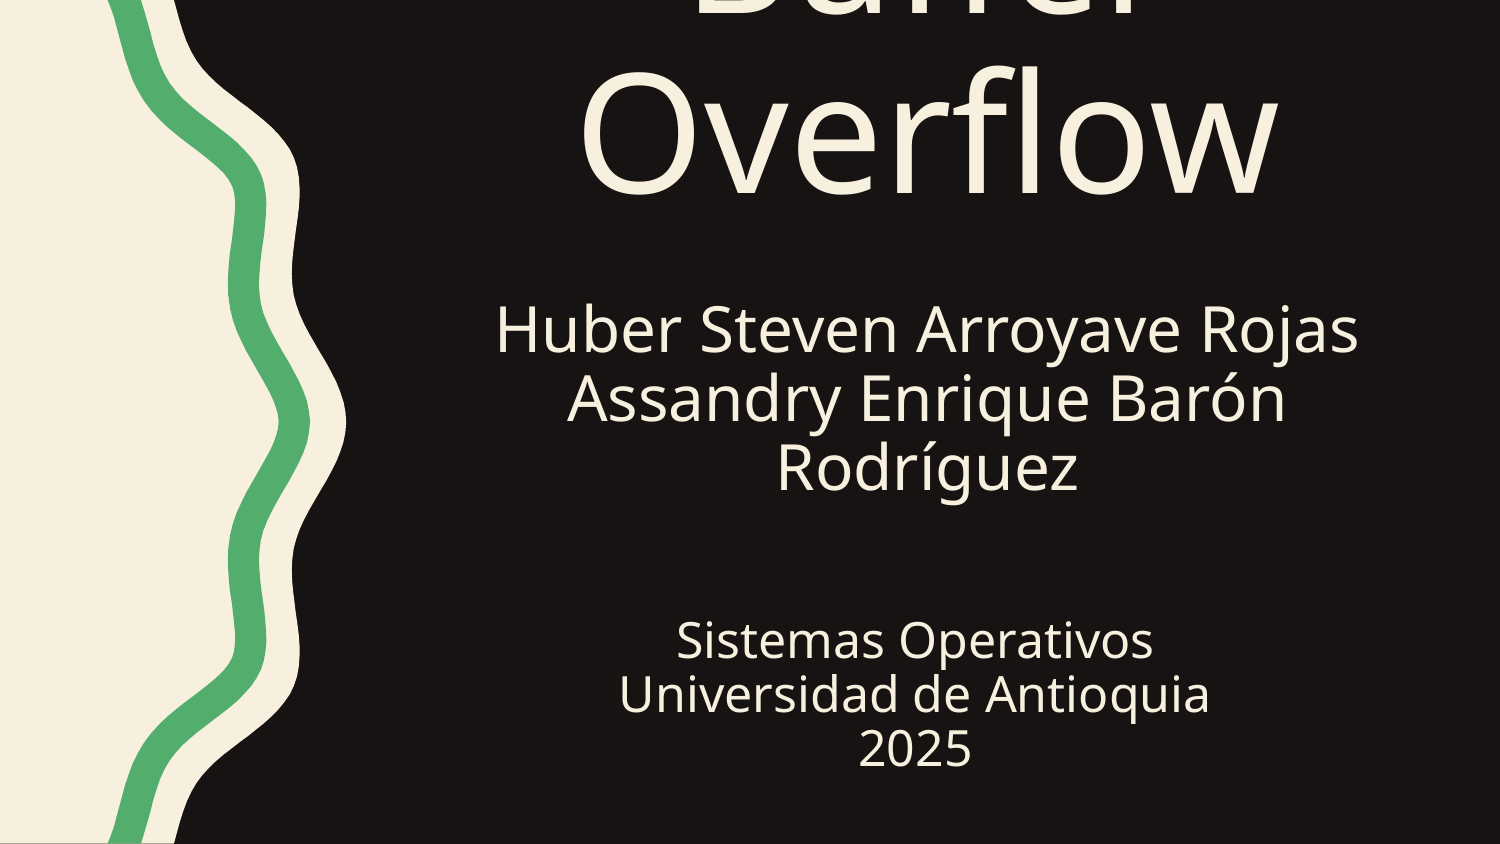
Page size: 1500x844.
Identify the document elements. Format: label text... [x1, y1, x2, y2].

title Sistemas Operativos Universidad de Antioquia 2025 [471, 608, 1360, 783]
title Huber Steven Arroyave Rojas Assandry Enrique Barón Rodríguez [448, 277, 1407, 510]
title Buffer Overflow [346, 60, 1500, 235]
